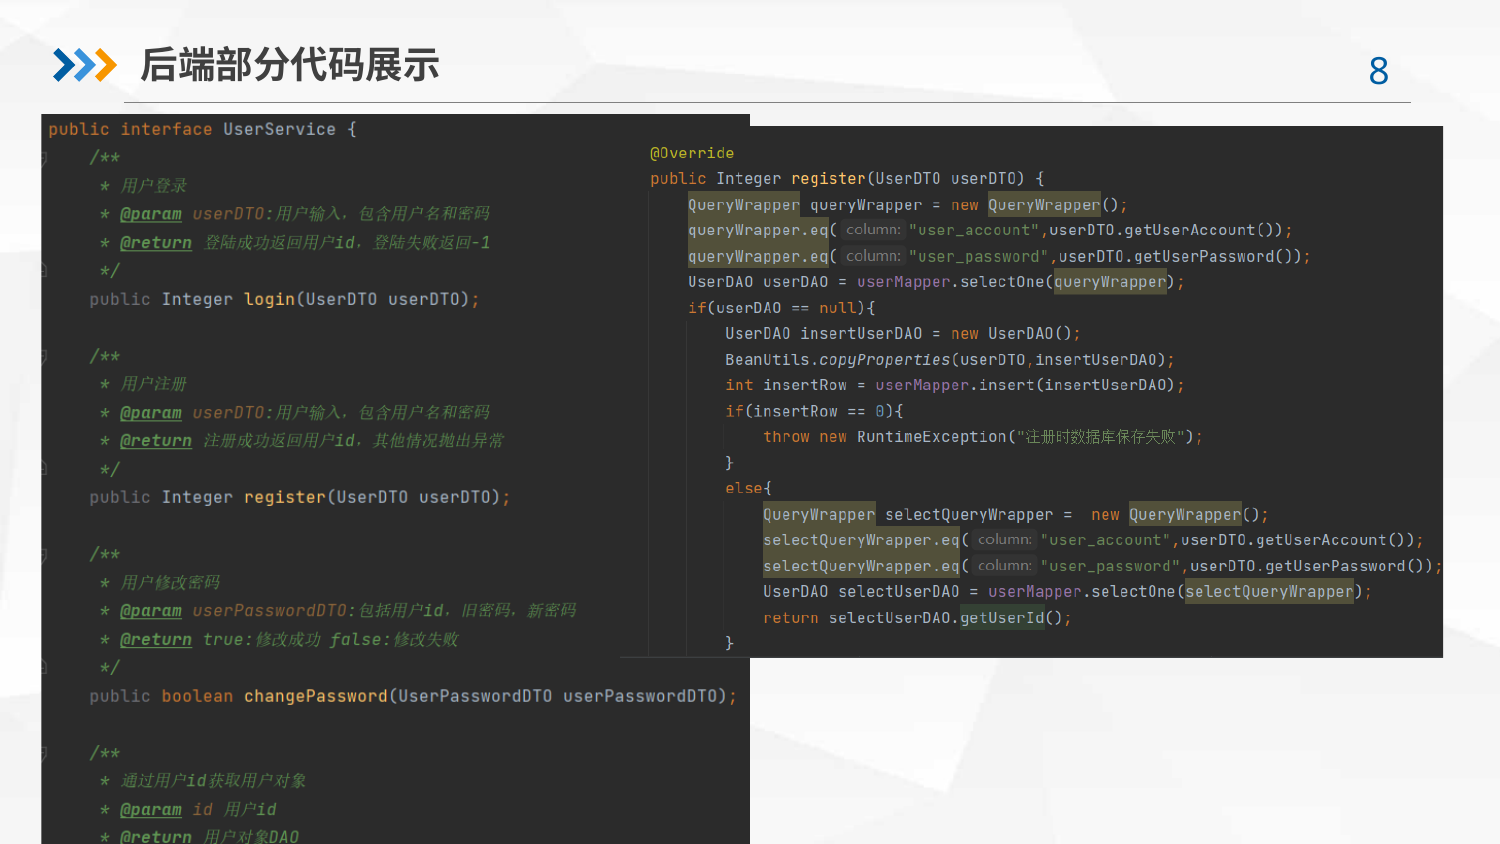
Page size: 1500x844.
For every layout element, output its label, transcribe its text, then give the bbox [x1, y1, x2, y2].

picture [0, 0, 1500, 844]
text_box 后端部分代码展示 [140, 32, 809, 95]
